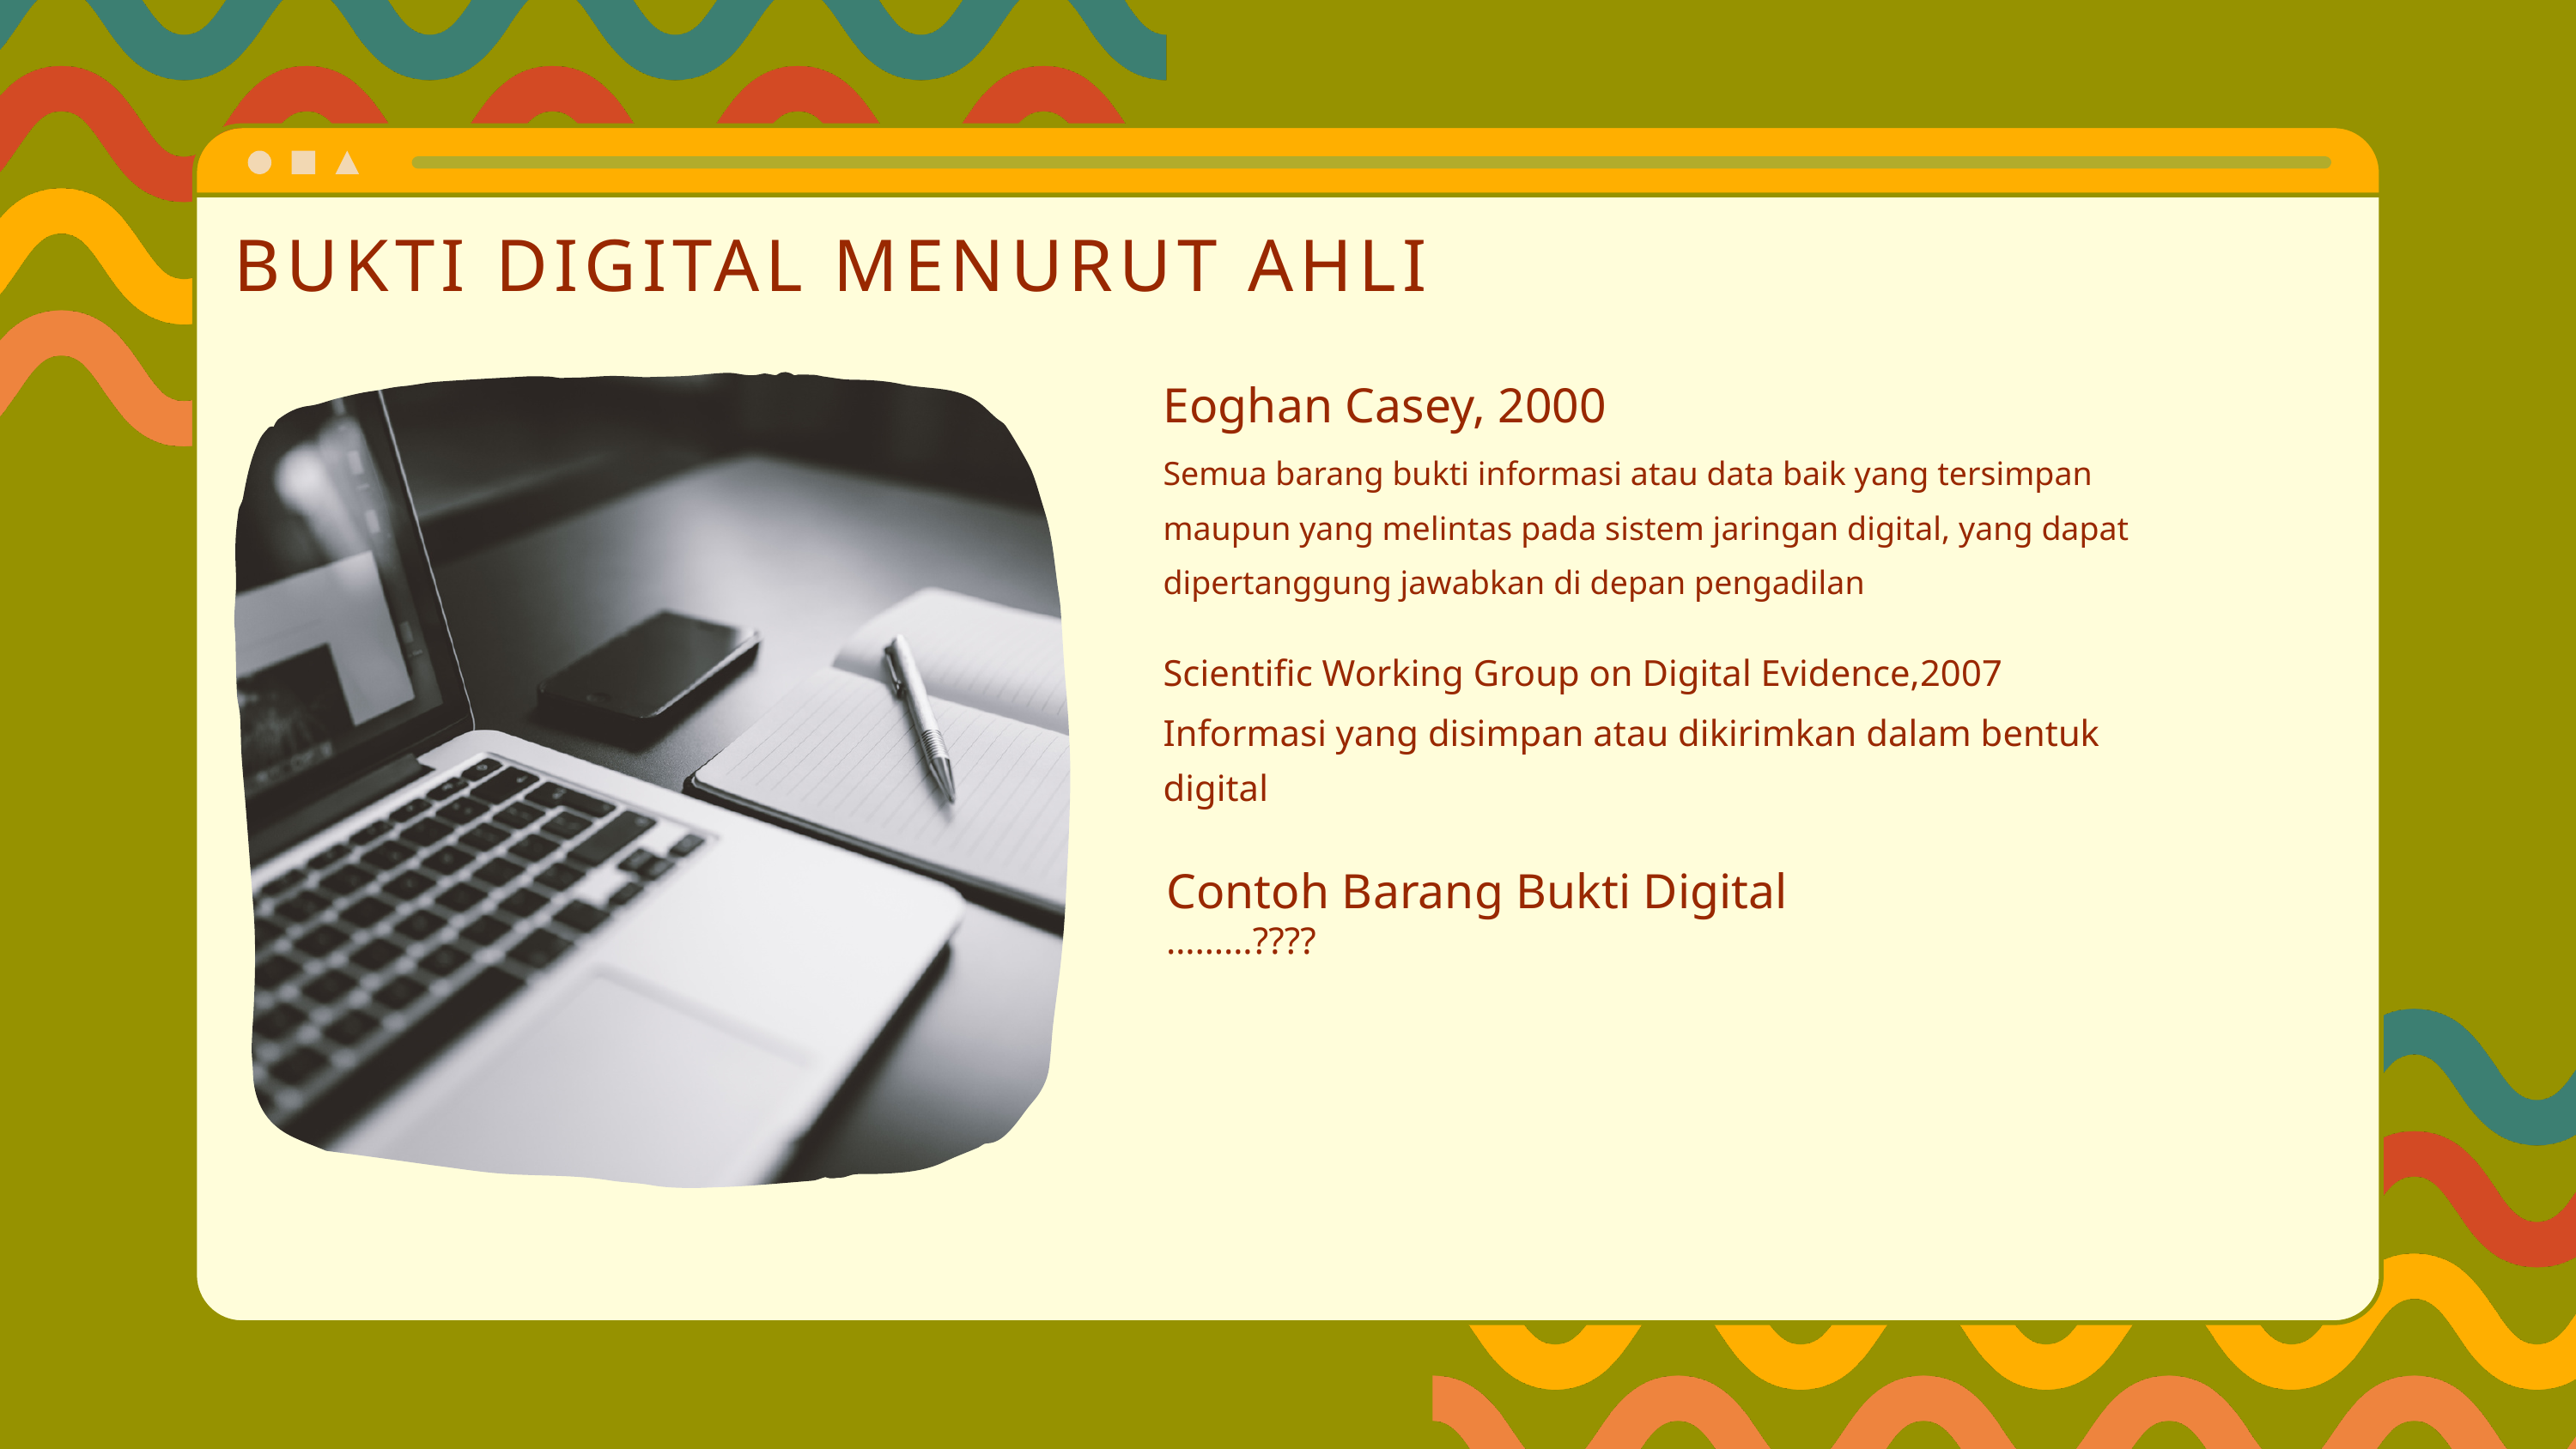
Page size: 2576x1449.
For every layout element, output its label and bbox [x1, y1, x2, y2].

text_box [191, 123, 2385, 1325]
text_box [234, 371, 1071, 1189]
picture [0, 0, 1167, 446]
picture [1431, 1009, 2576, 1449]
